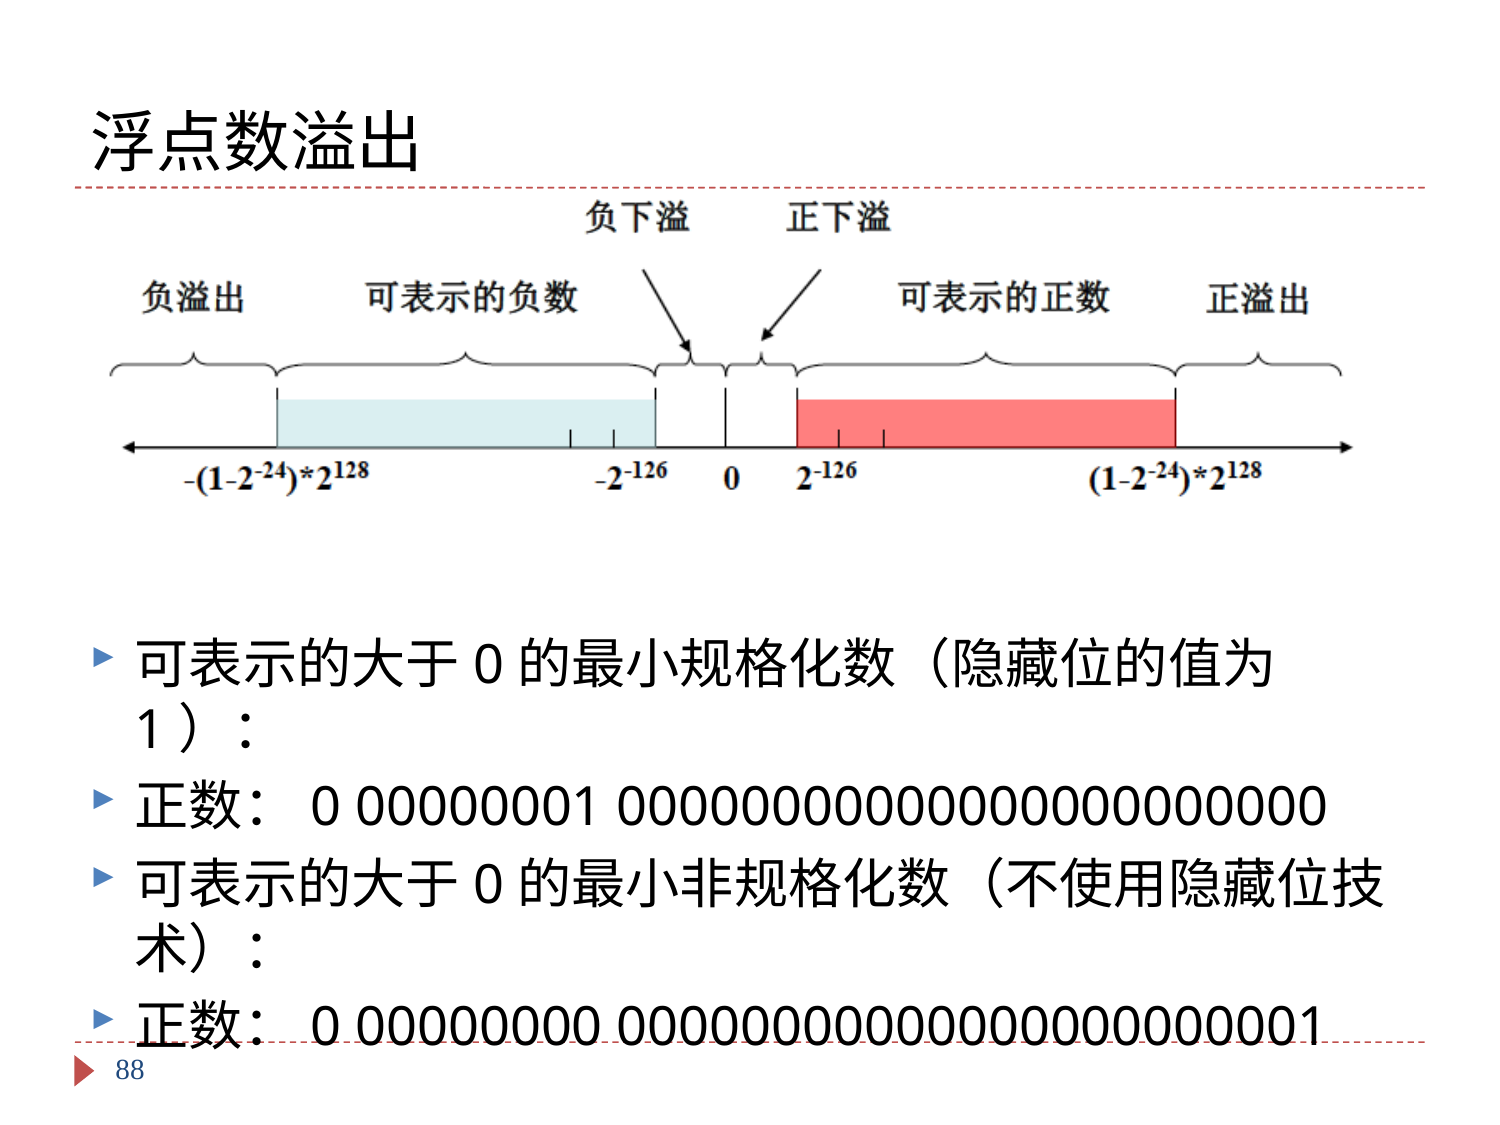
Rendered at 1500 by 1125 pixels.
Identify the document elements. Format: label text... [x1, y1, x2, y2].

list 可表示的大于0的最小规格化数（隐藏位的值为1）： 正数：0 00000001 00000000000000000000000 可表示的大于0的最小非规格化数（不使用隐藏位技术）： 正数：0 00000000 00000000000000000000001 [75, 621, 1425, 1006]
title 浮点数溢出 [75, 24, 1425, 188]
picture [100, 192, 1365, 510]
slide_number 88 [100, 1042, 426, 1103]
